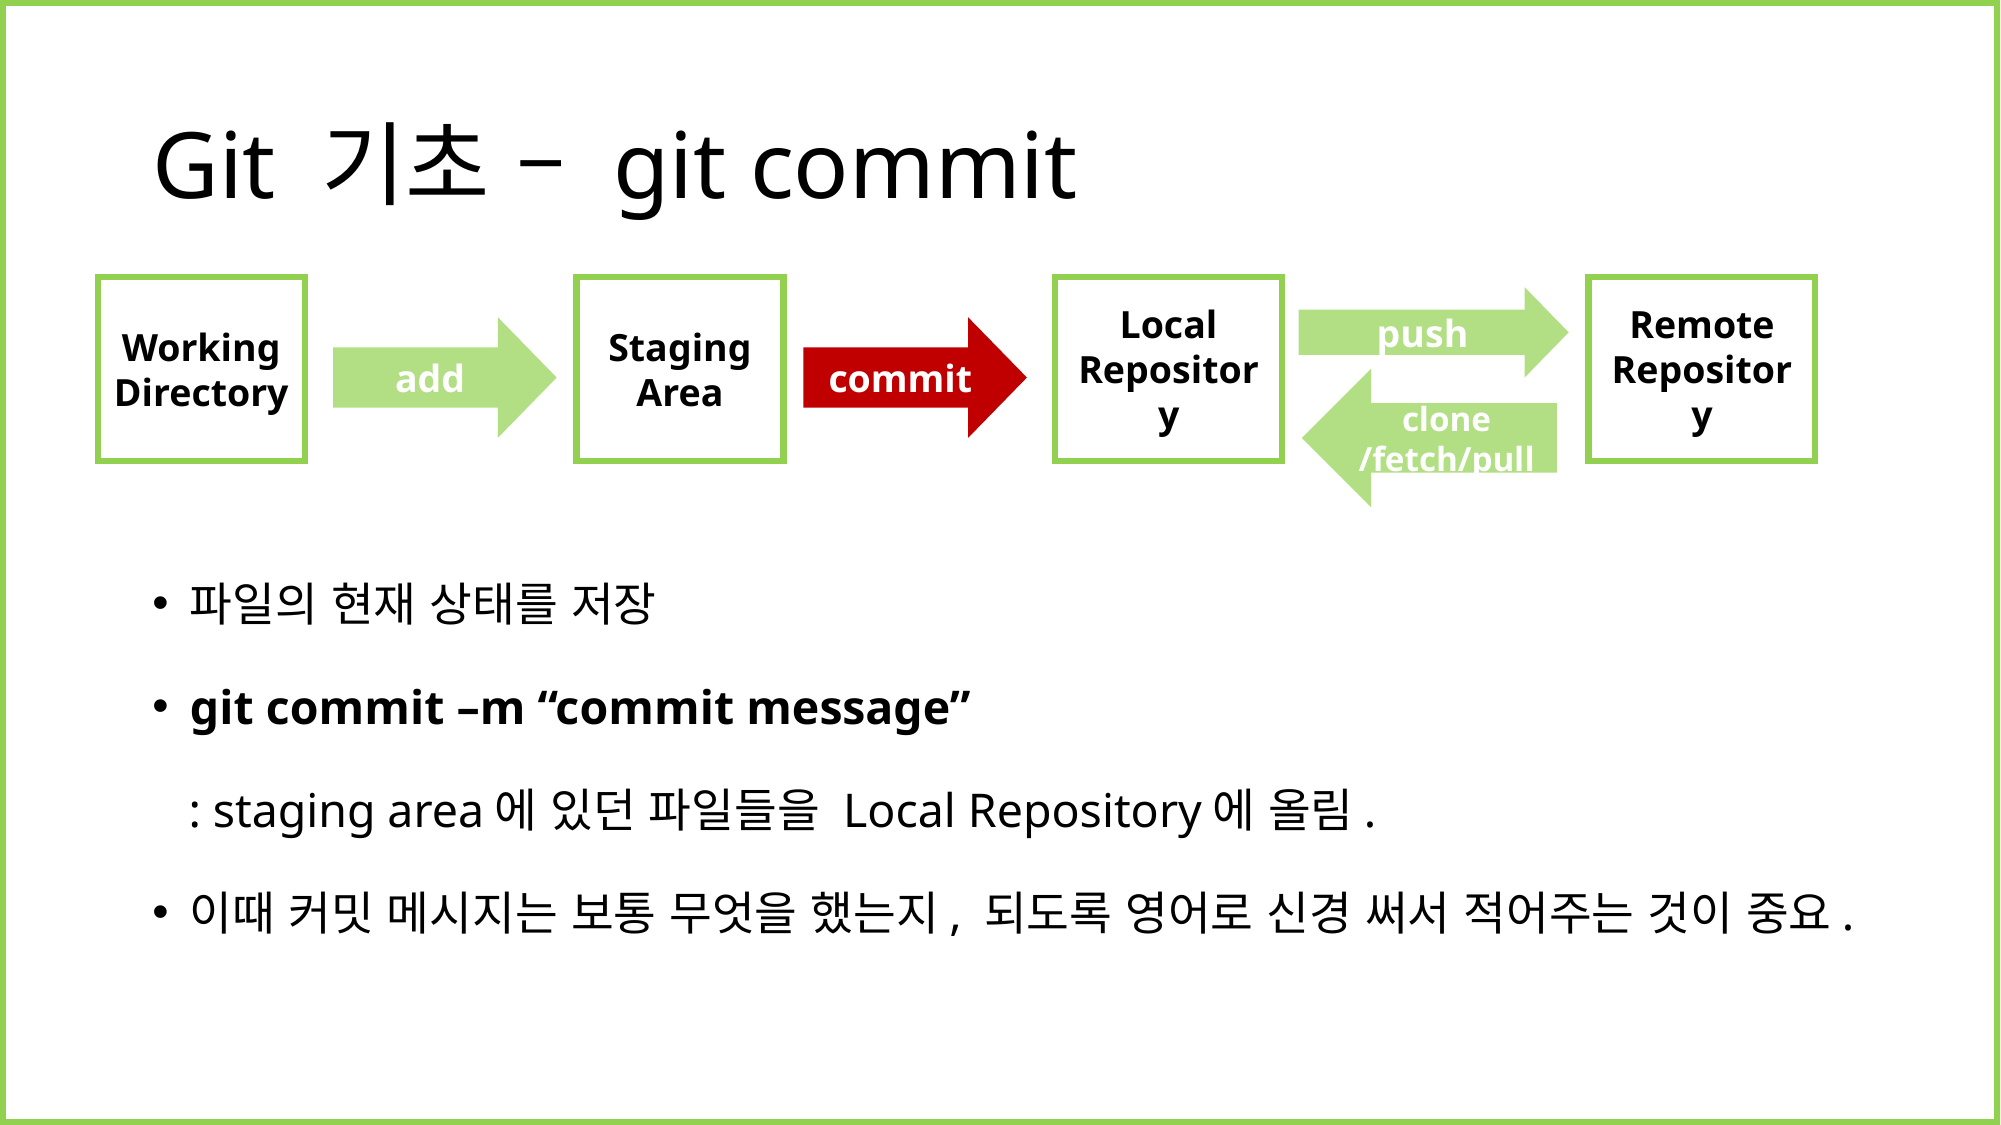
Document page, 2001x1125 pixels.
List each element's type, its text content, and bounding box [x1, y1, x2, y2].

text_box add [332, 314, 559, 441]
text_box Staging Area [576, 276, 785, 462]
text_box commit [802, 314, 1029, 441]
text_box Local Repository [1054, 276, 1283, 462]
text_box clone /fetch/pull [1300, 366, 1559, 510]
text_box Working Directory [97, 276, 306, 462]
title Git 기초 – git commit [137, 59, 1863, 278]
text_box Remote Repository [1588, 276, 1816, 462]
list 파일의 현재 상태를 저장 git commit –m “commit message” : staging area에 있던 파일들을 Local Repository에 올림. 이때 커밋 메시지는 보통 무엇을 했는지, 되도록 영어로 신경 써서 적어주는 것이 중요. [137, 299, 1863, 1014]
text_box push [1297, 284, 1571, 381]
